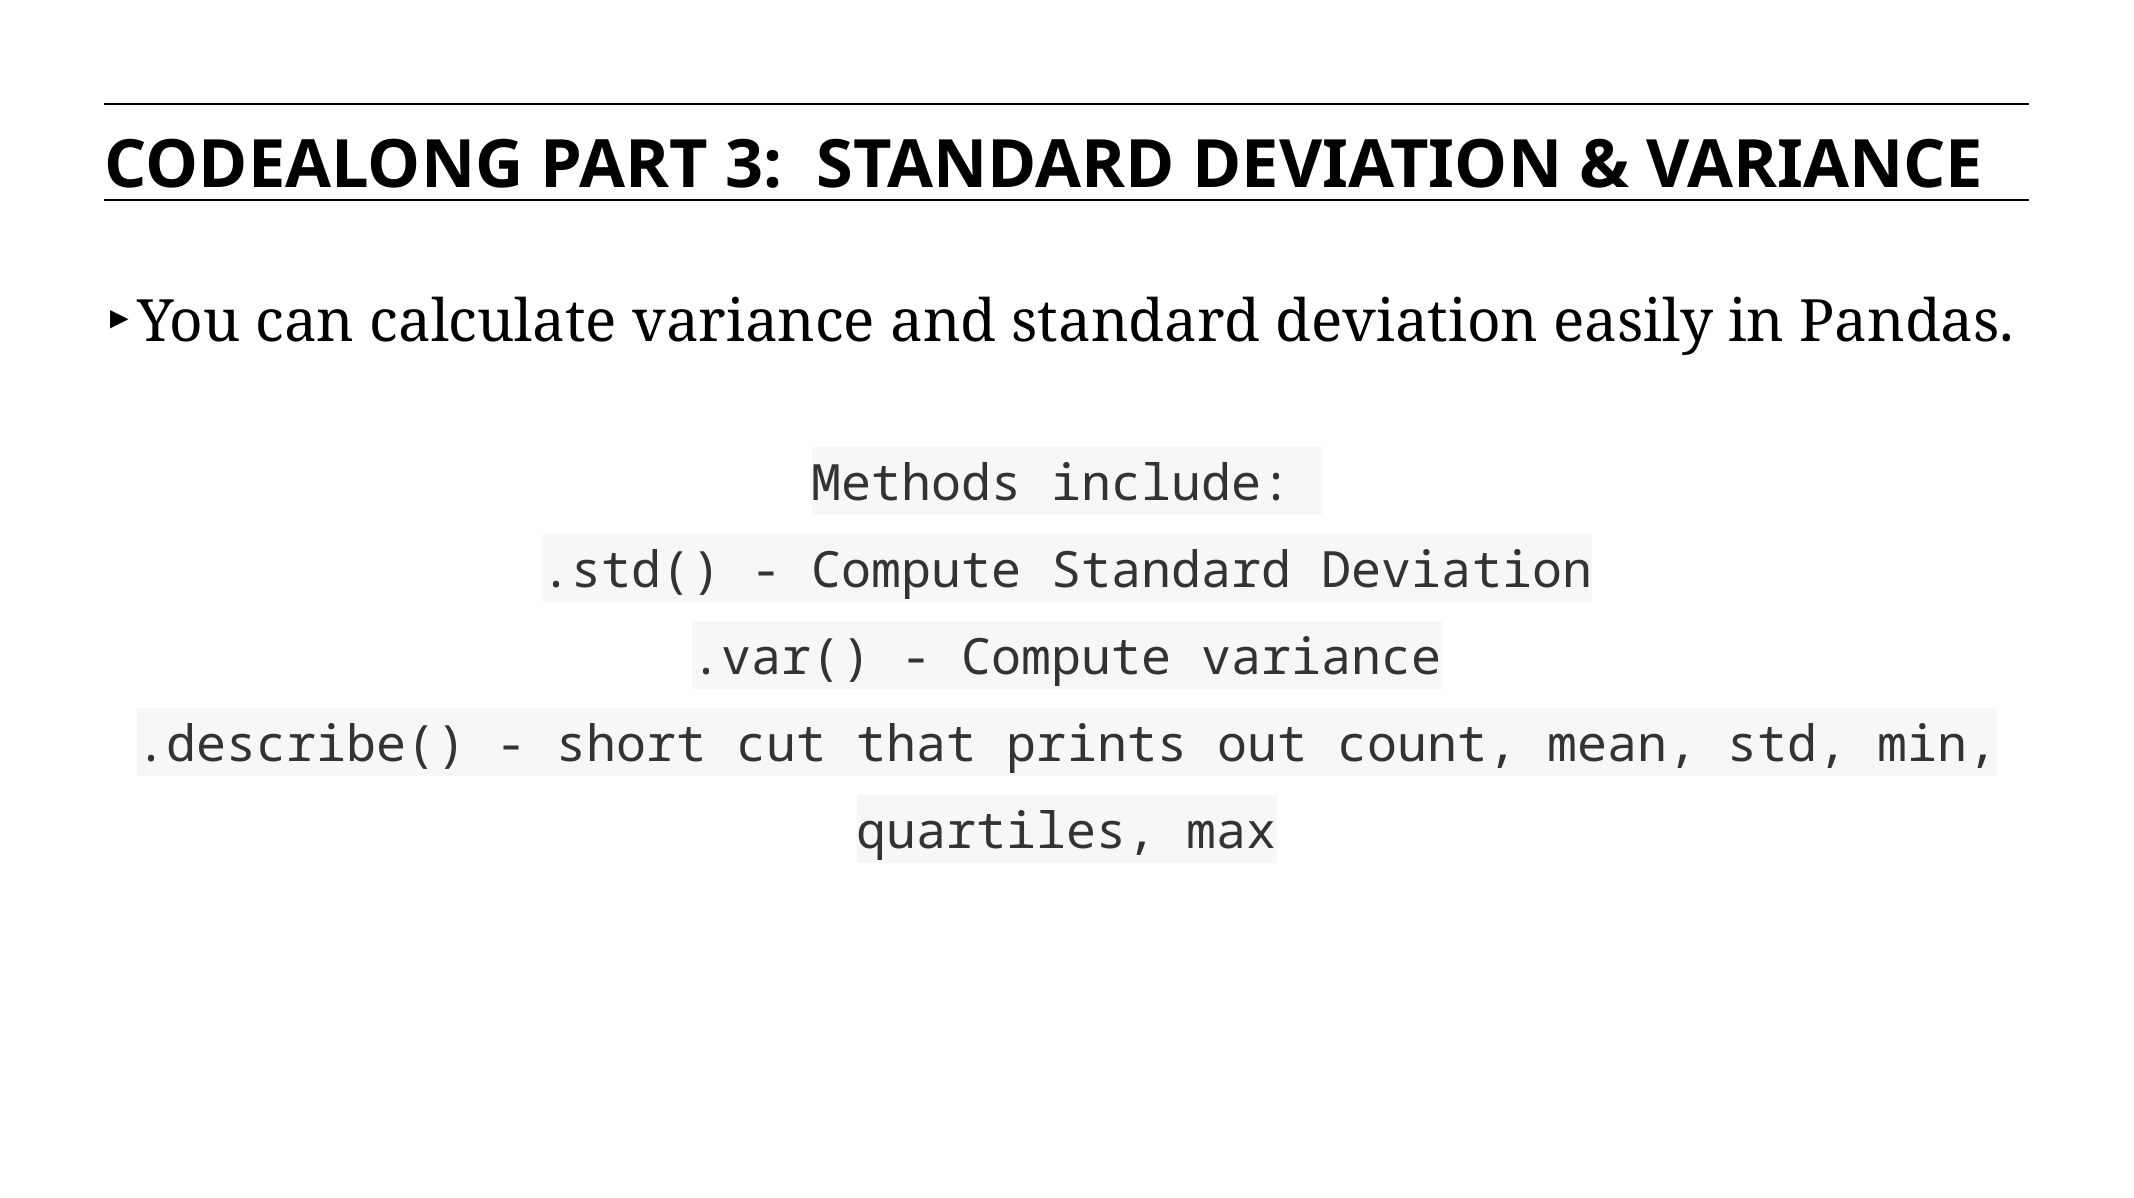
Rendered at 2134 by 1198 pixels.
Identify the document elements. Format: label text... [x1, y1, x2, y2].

list You can calculate variance and standard deviation easily in Pandas. Methods include: .std() - Compute Standard Deviation .var() - Compute variance .describe() - short cut that prints out count, mean, std, min, quartiles, max [104, 213, 2030, 839]
text_box CODEALONG PART 3: STANDARD DEVIATION & VARIANCE [104, 120, 2134, 192]
